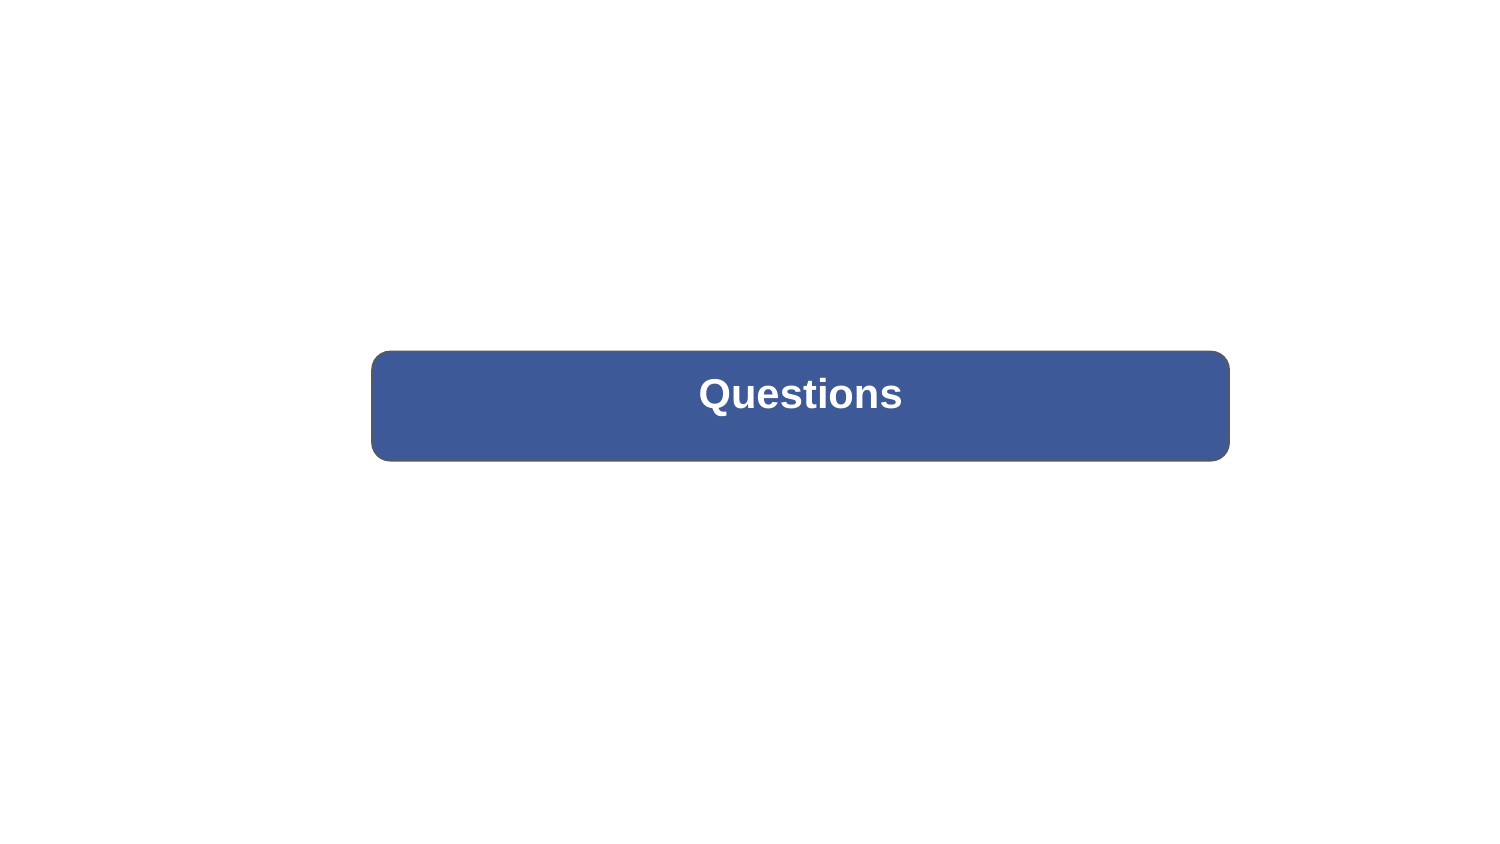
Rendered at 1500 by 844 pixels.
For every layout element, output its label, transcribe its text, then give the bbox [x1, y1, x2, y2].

text_box Questions [444, 351, 1157, 449]
text_box [371, 351, 1230, 461]
